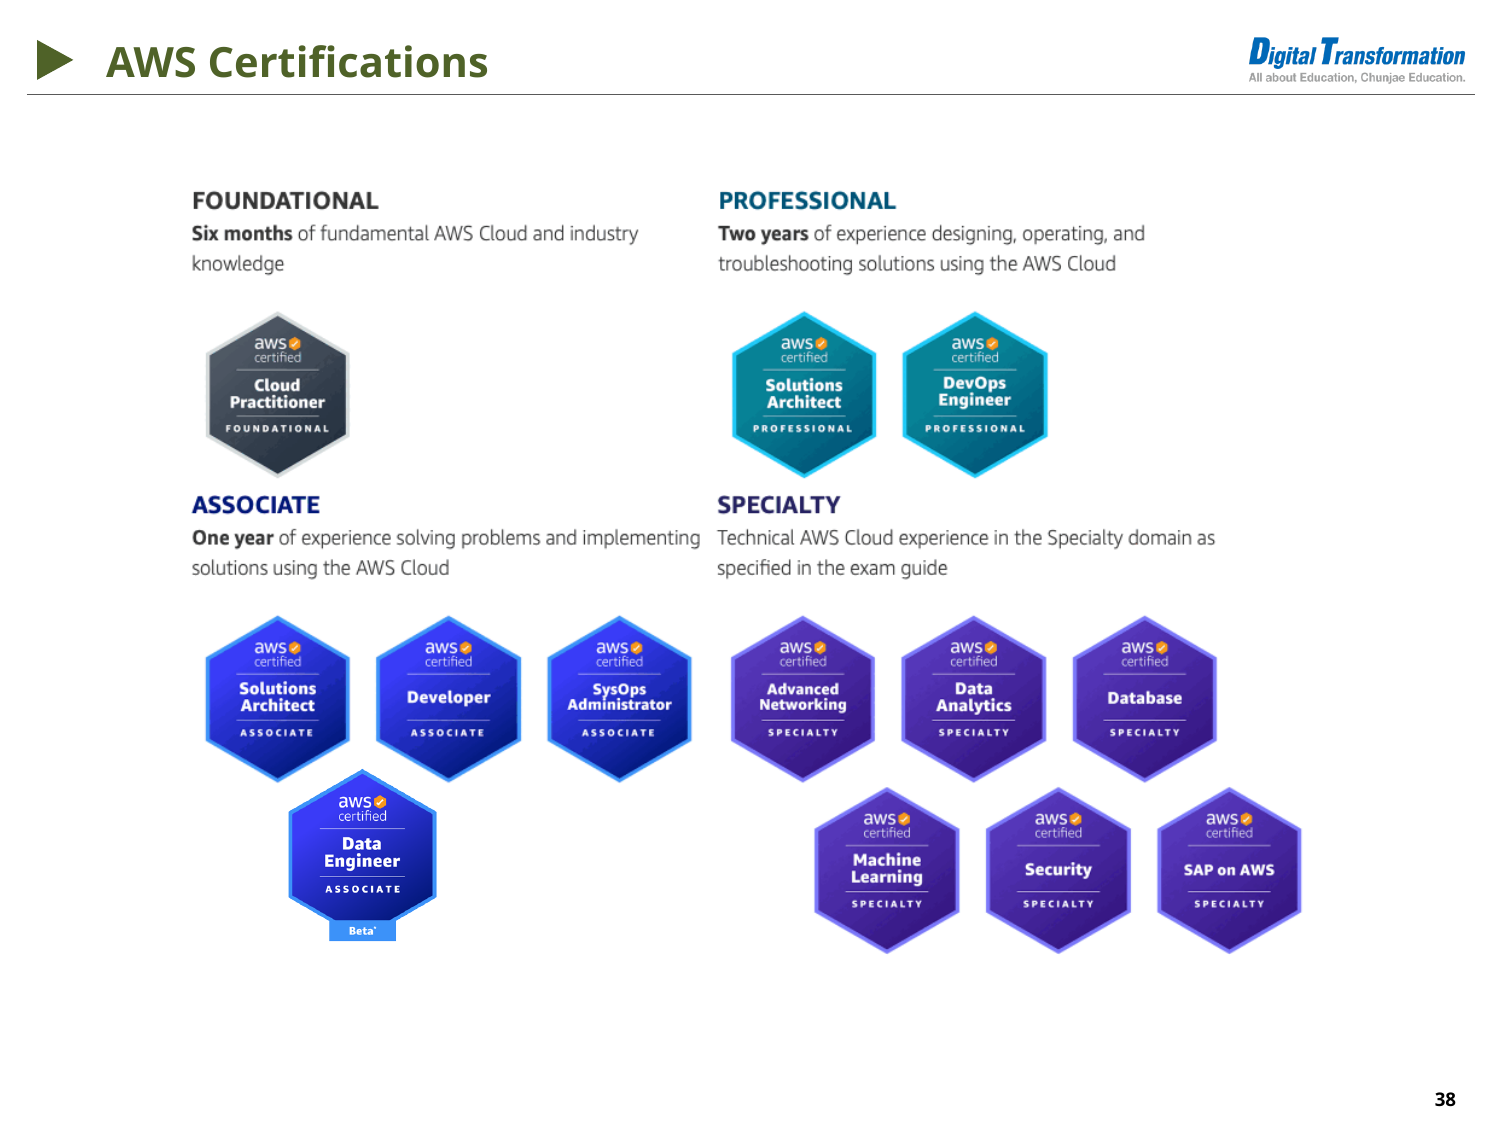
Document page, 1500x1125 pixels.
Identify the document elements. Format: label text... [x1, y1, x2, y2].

text_box [34, 38, 76, 82]
text_box AWS Certifications [106, 35, 561, 85]
picture [1218, 7, 1492, 114]
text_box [177, 167, 1317, 960]
